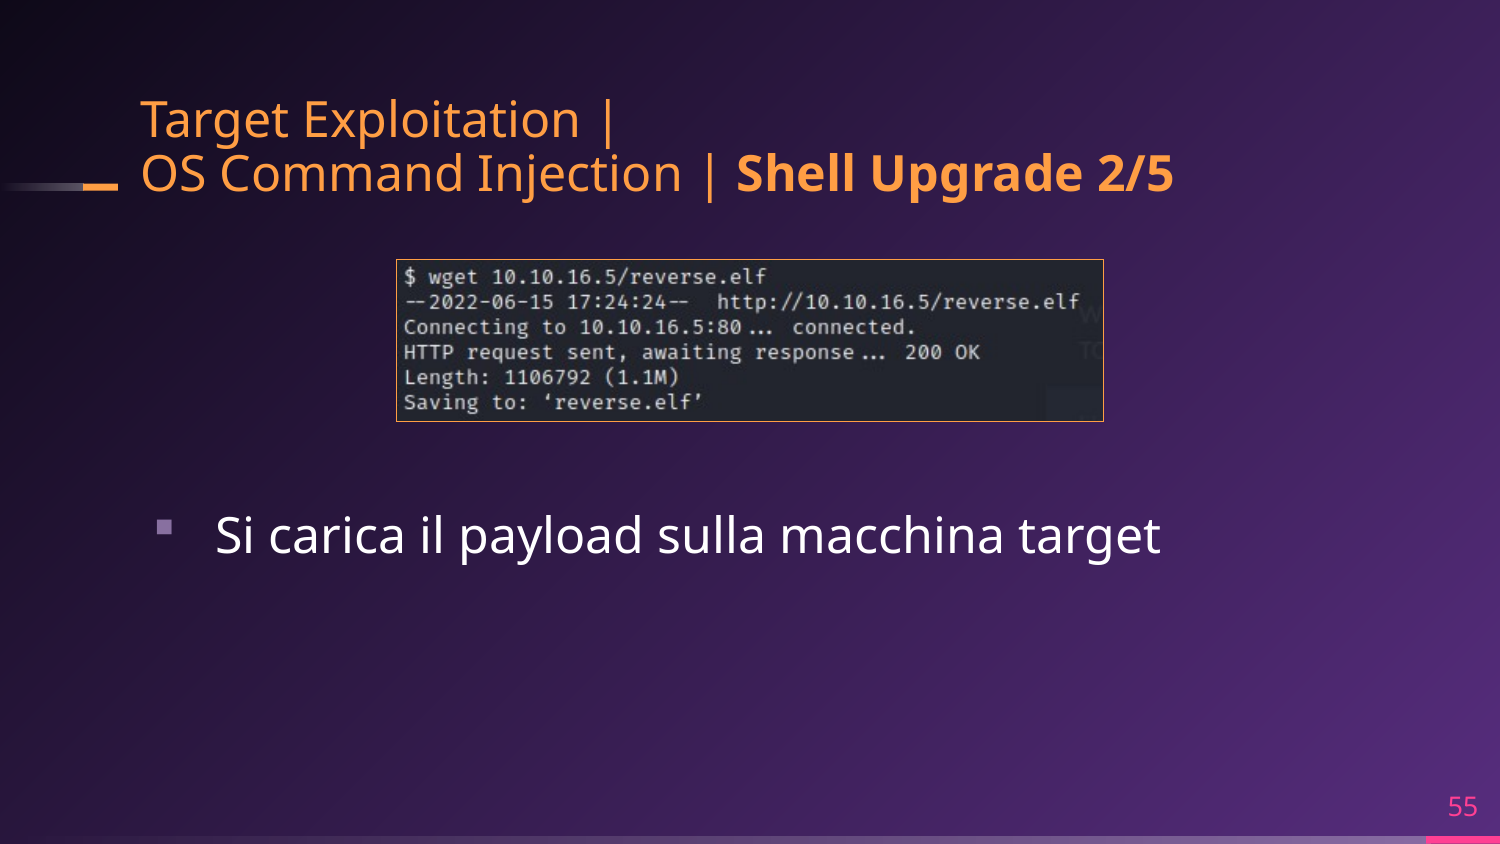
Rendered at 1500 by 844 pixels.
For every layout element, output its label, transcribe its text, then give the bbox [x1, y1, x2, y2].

title Target Exploitation | OS Command Injection | Shell Upgrade 2/5 [140, 137, 1427, 203]
picture [396, 259, 1104, 423]
list Si carica il payload sulla macchina target [140, 494, 1427, 780]
slide_number 55 [1426, 779, 1500, 837]
